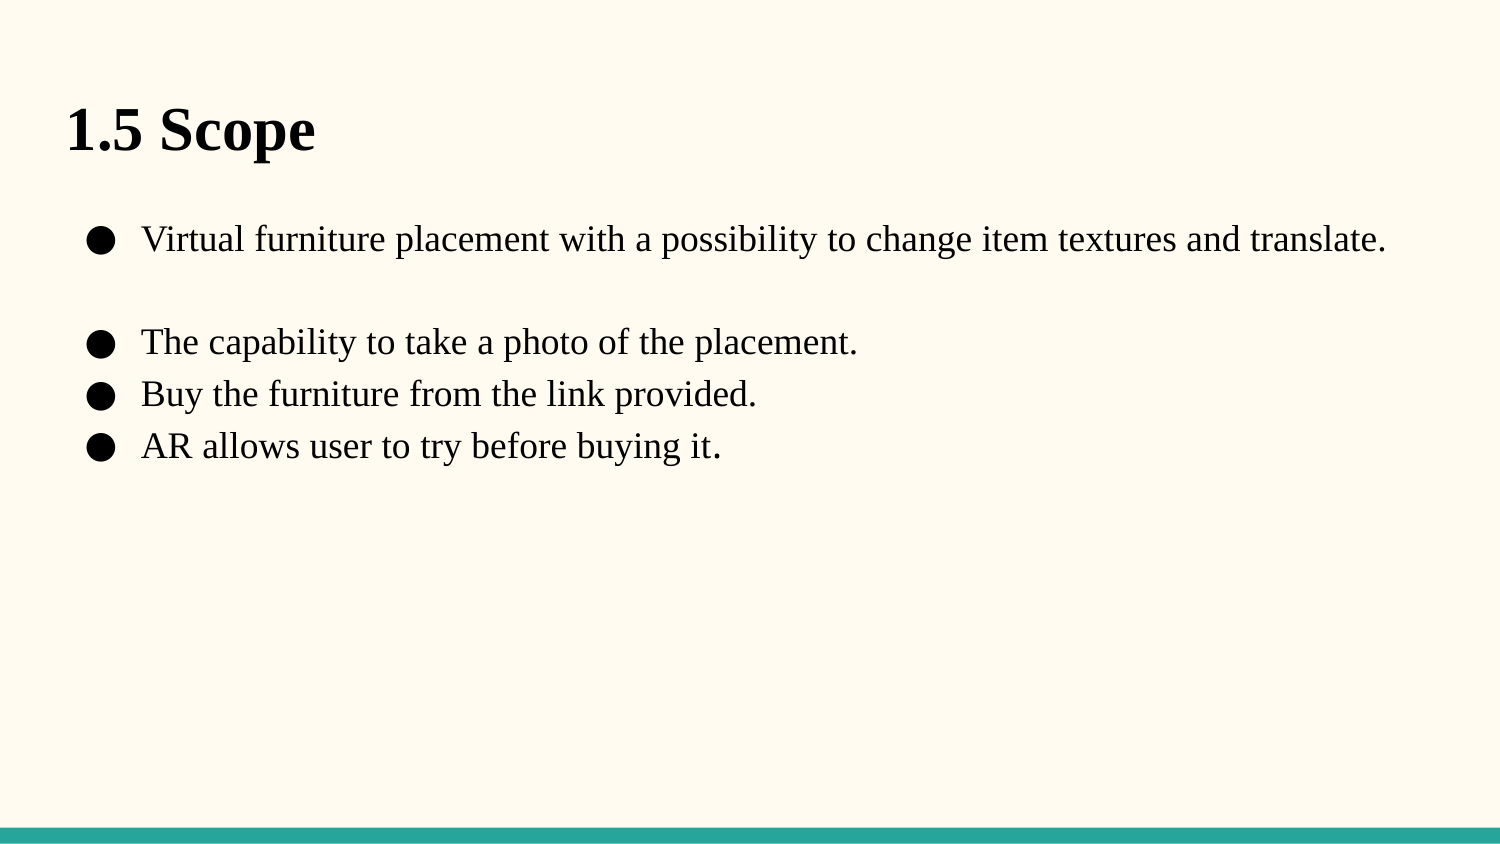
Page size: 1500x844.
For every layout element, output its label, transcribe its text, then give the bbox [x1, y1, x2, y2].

text_box Virtual furniture placement with a possibility to change item textures and translate. The capability to take a photo of the placement. Buy the furniture from the link provided. AR allows user to try before buying it. [51, 192, 1449, 750]
text_box 1.5 Scope [51, 72, 1449, 174]
